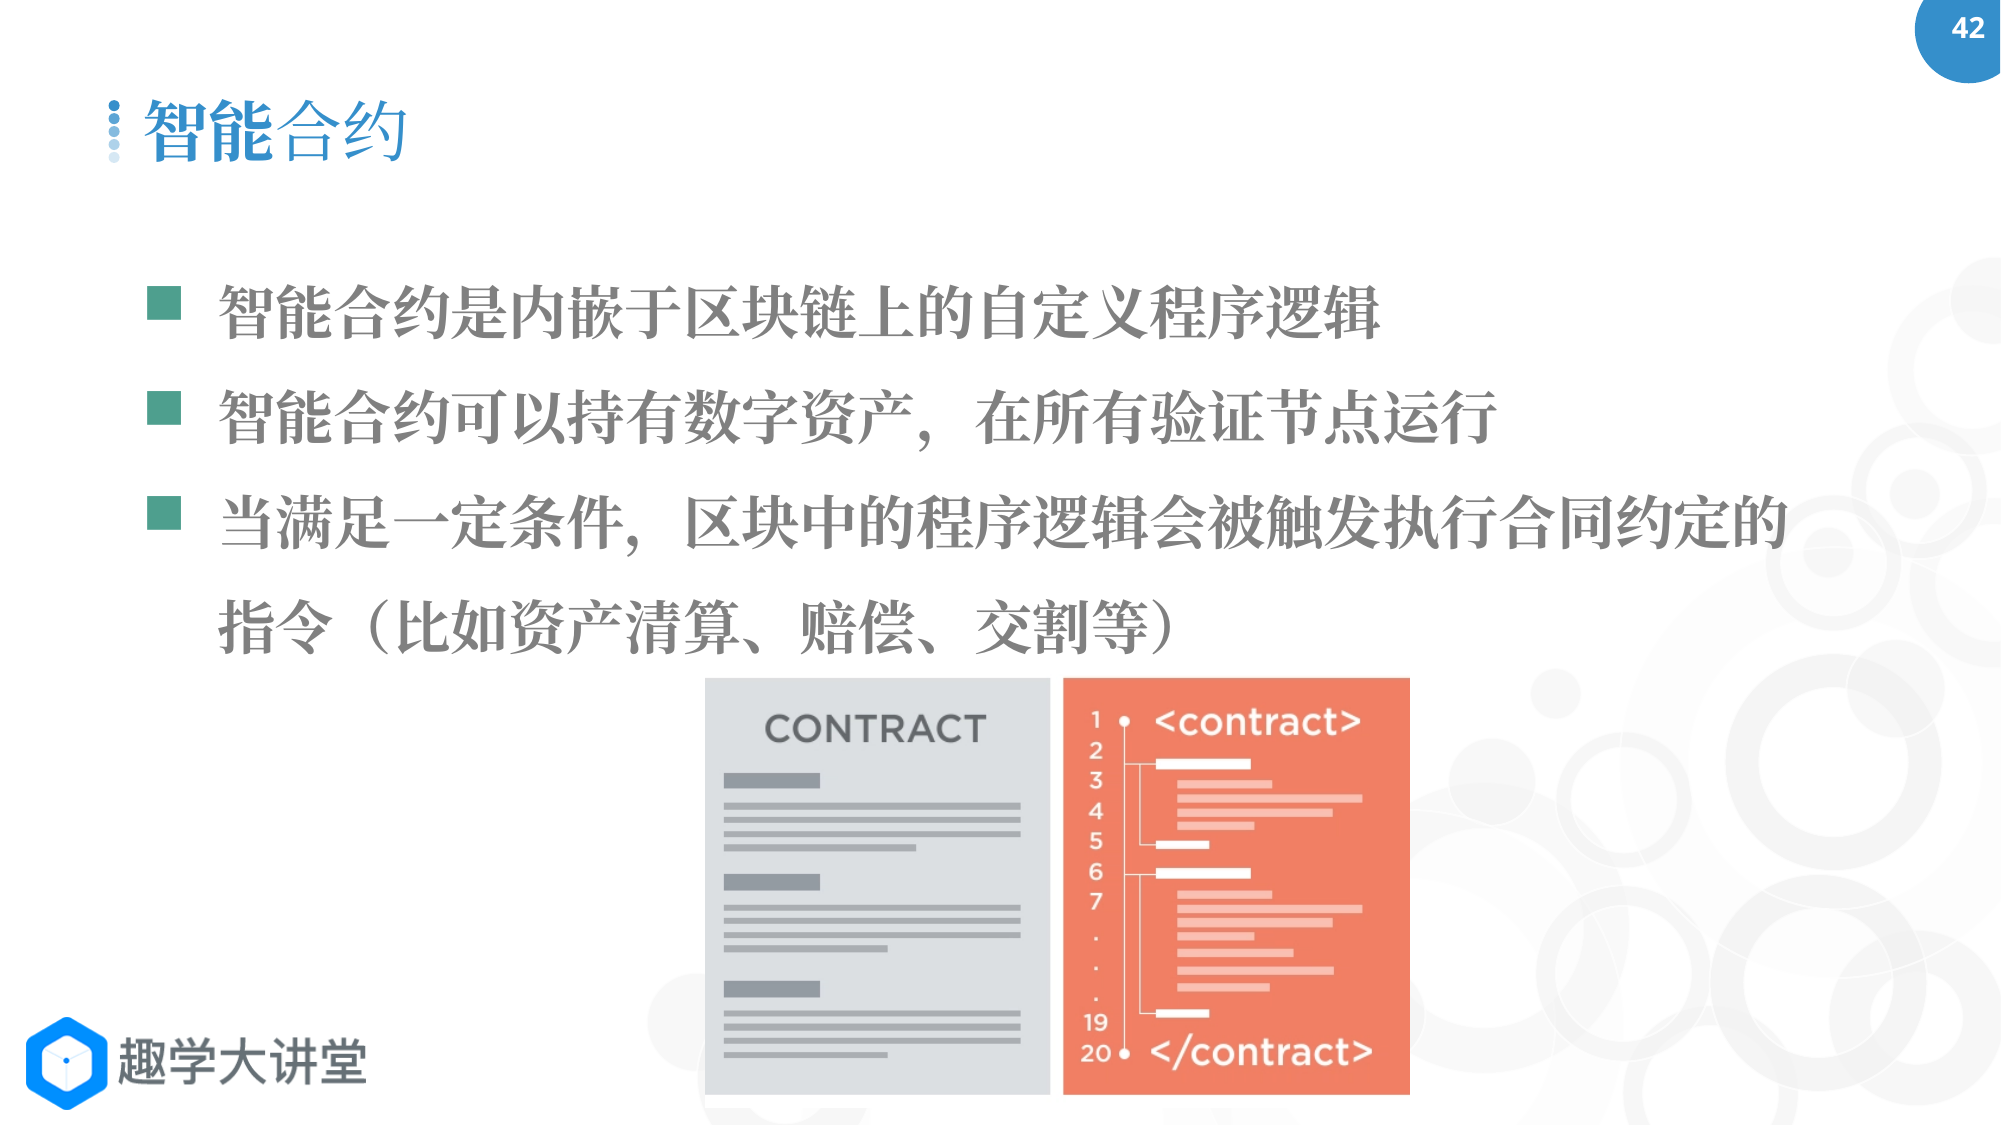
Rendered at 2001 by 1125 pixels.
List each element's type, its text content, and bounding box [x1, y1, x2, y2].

text_box 智能合约 [127, 81, 1191, 177]
picture [25, 1017, 368, 1110]
text_box 智能合约是内嵌于区块链上的自定义程序逻辑 智能合约可以持有数字资产，在所有验证节点运行 当满足一定条件，区块中的程序逻辑会被触发执行合同约定的指令（比如资产清算、赔偿、交割等） [127, 233, 1821, 774]
picture [705, 665, 1410, 1108]
